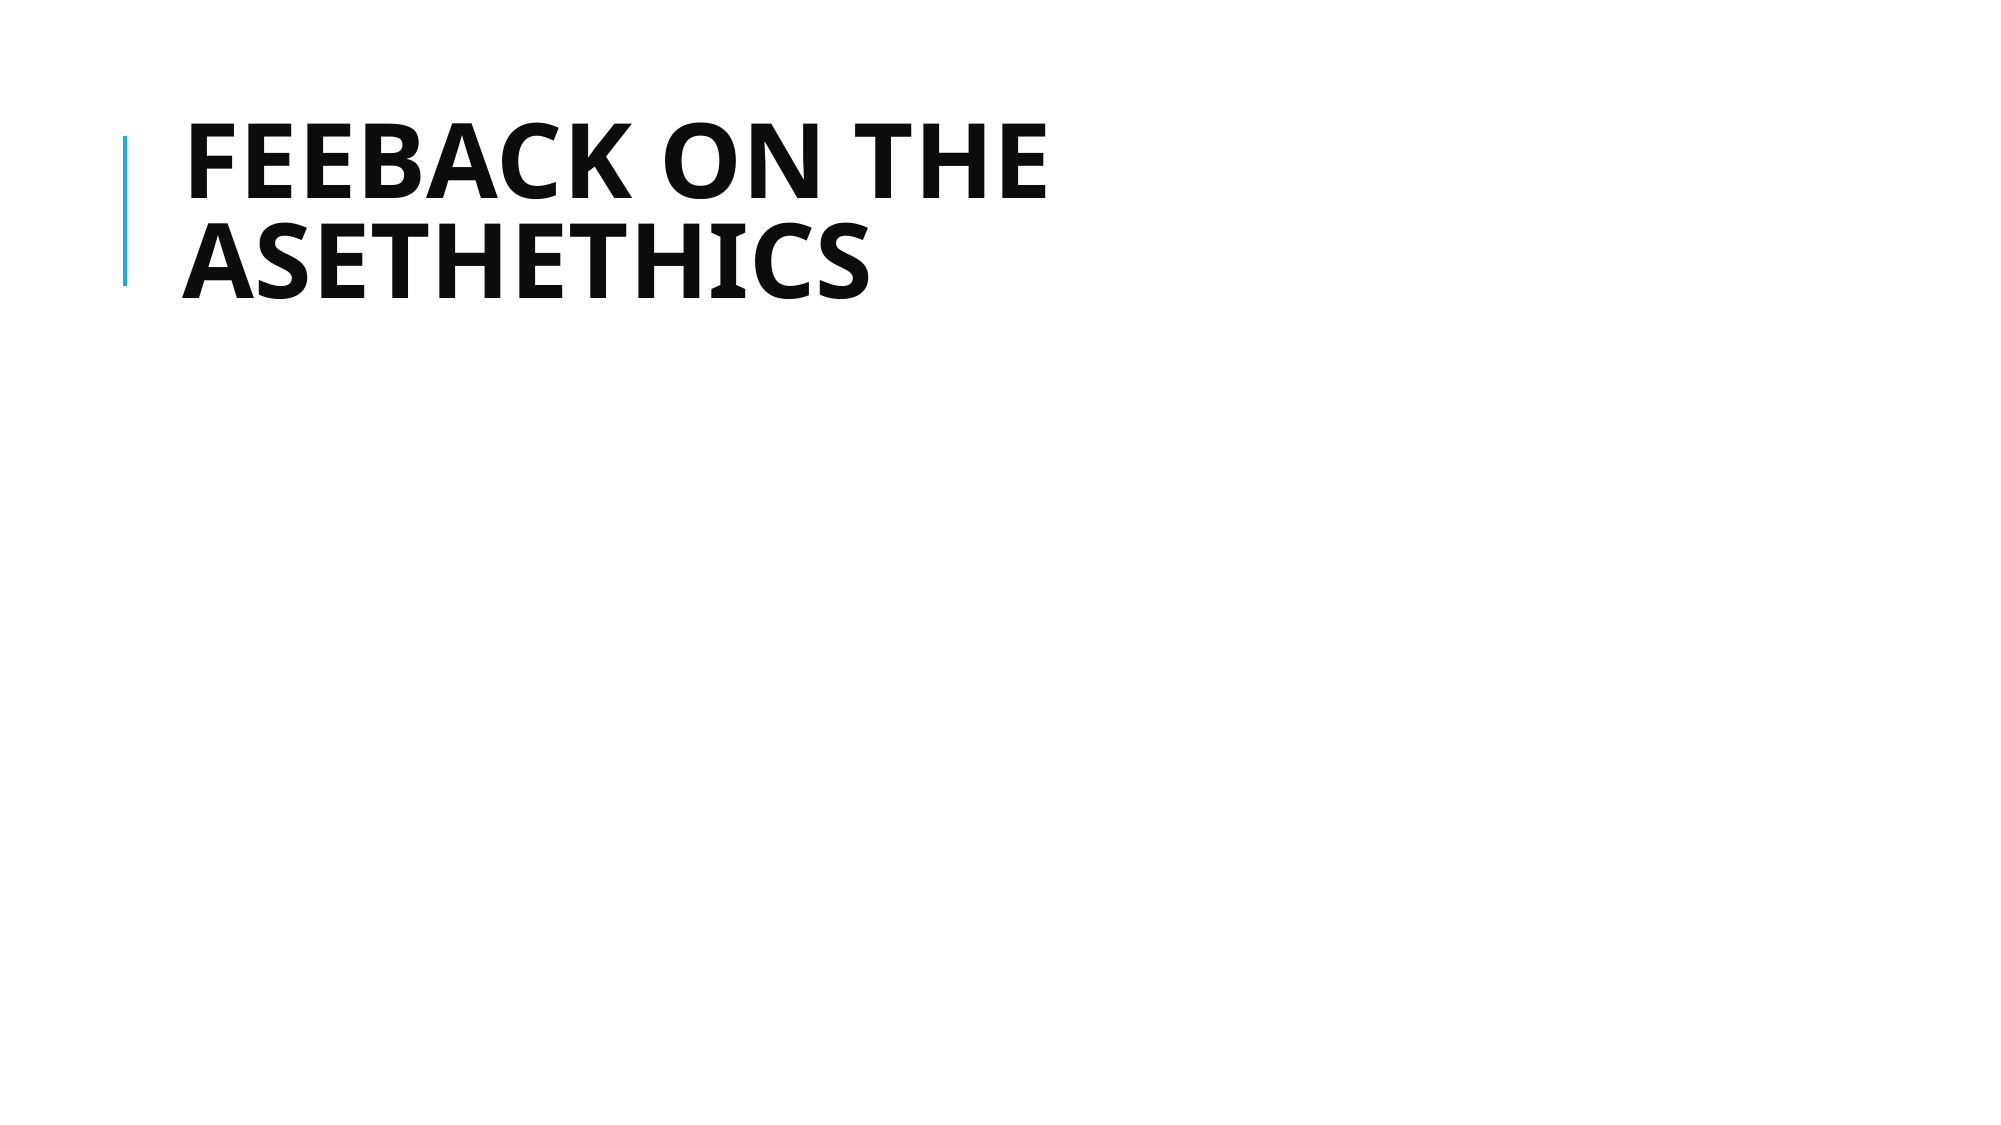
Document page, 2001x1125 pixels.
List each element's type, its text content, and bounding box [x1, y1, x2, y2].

title FEEBACK ON THE ASETHETHICS [168, 96, 1763, 342]
